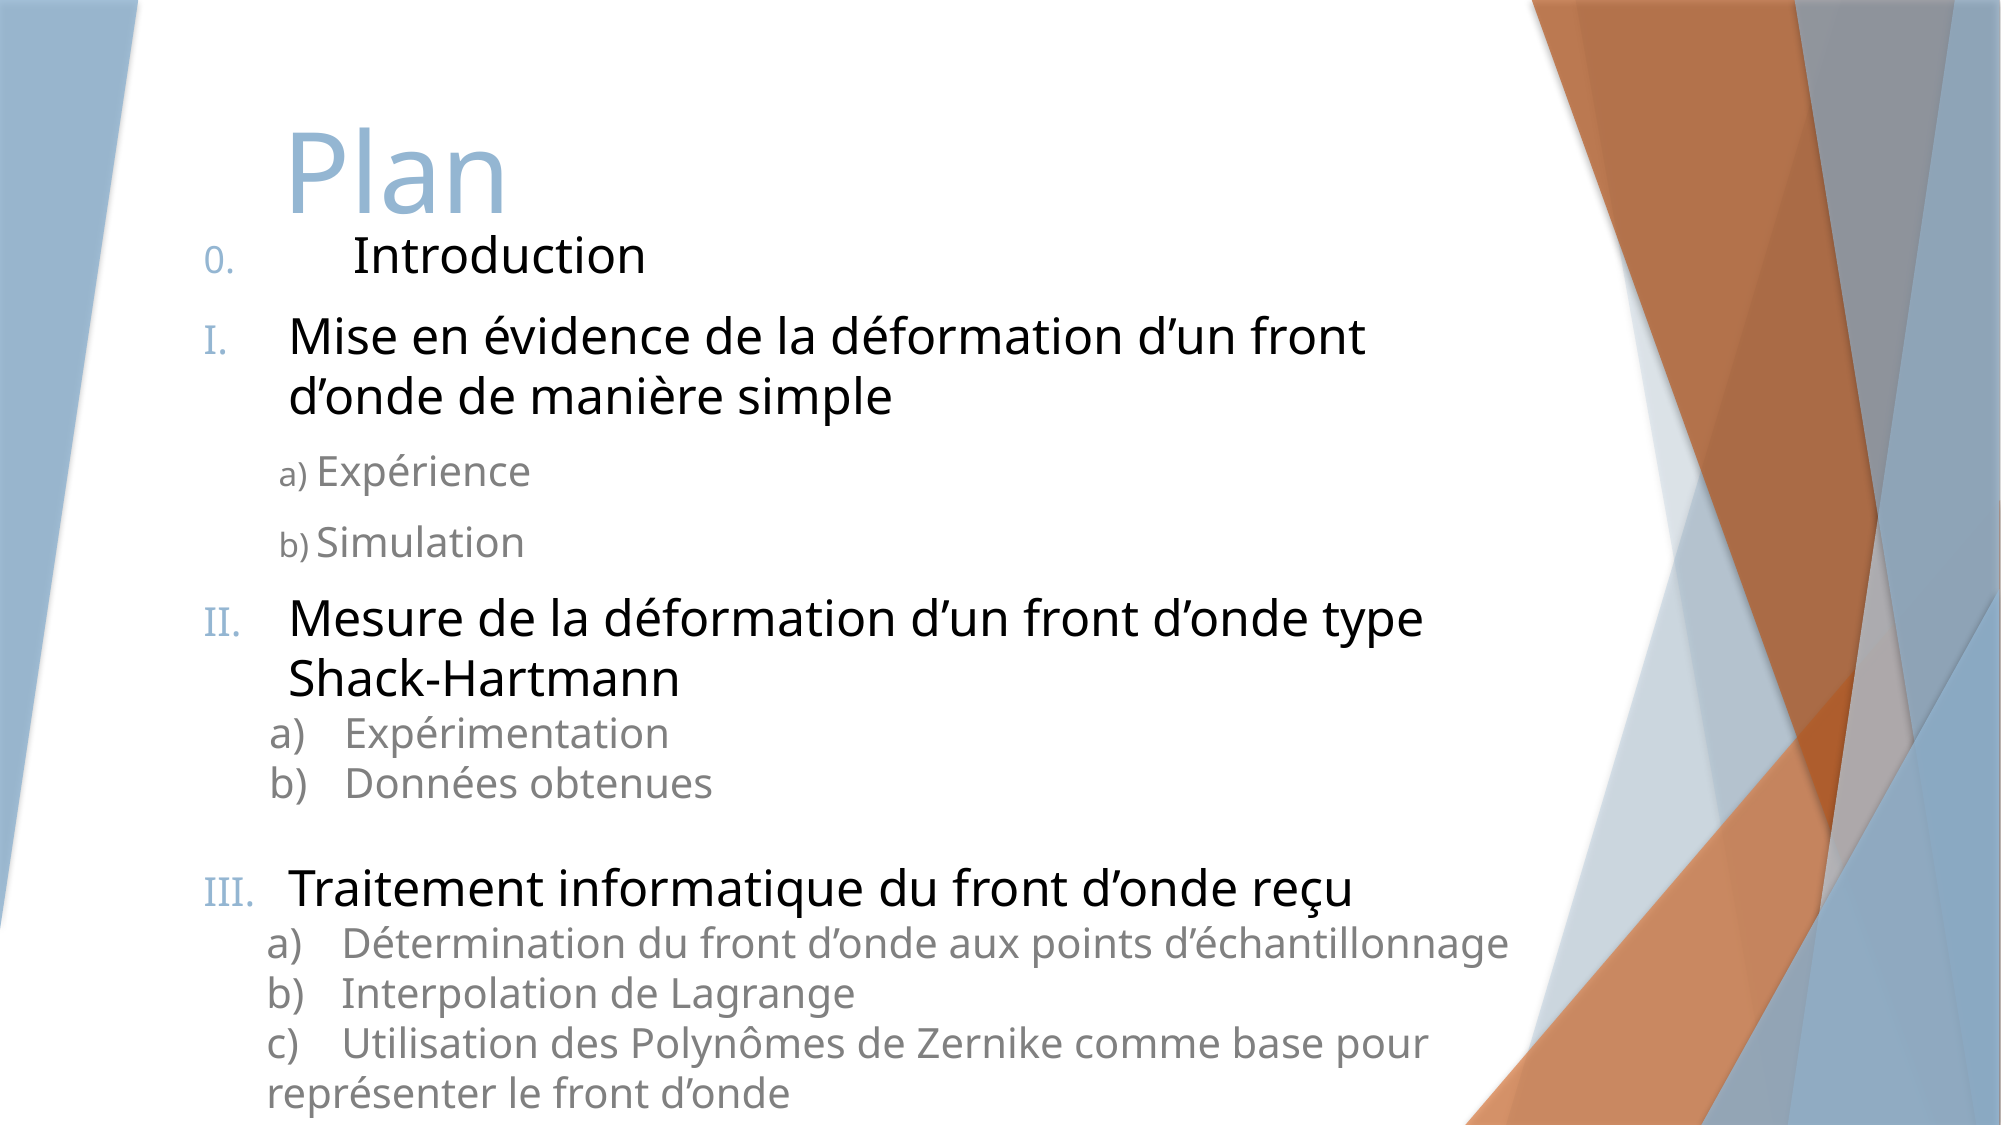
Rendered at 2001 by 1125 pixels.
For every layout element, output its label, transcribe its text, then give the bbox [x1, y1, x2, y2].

text_box Expérimentation Données obtenues [254, 699, 740, 815]
subtitle 0. Introduction Mise en évidence de la déformation d’un front d’onde de manière simple Expérience Simulation Mesure de la déformation d’un front d’onde type Shack-Hartmann Traitement informatique du front d’onde reçu [188, 215, 1463, 1009]
title Plan [267, 87, 538, 215]
text_box Détermination du front d’onde aux points d’échantillonnage Interpolation de Lagrange Utilisation des Polynômes de Zernike comme base pour représenter le front d’onde [251, 909, 1525, 1124]
